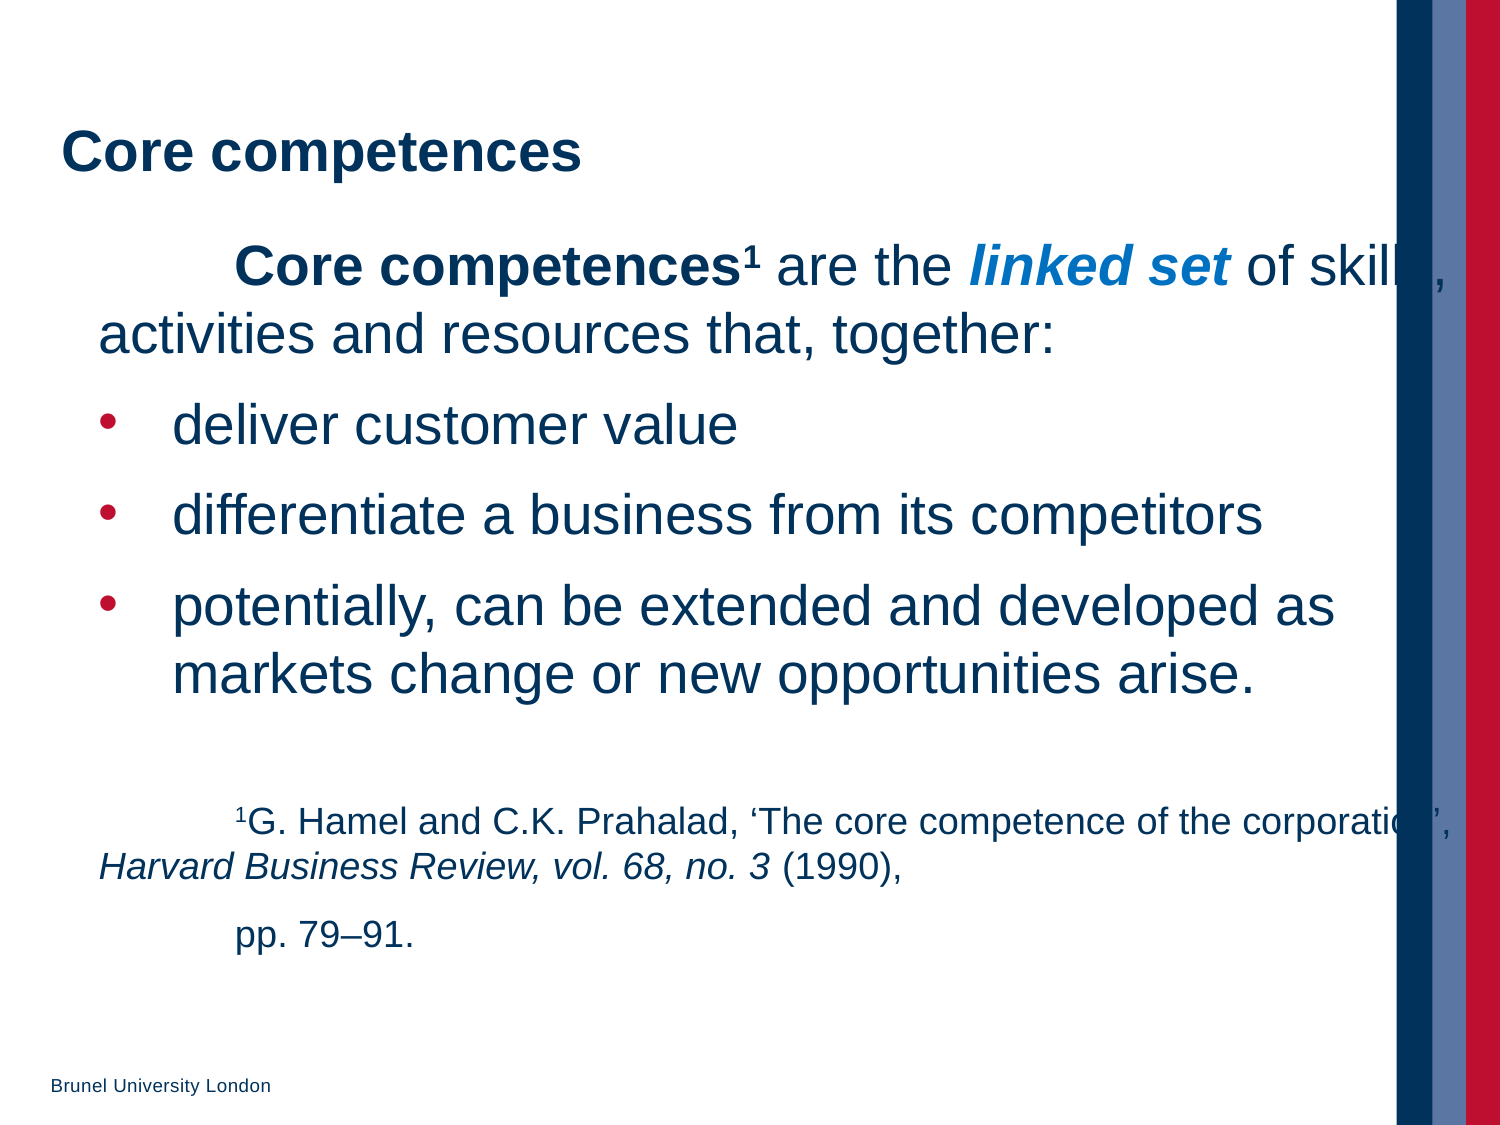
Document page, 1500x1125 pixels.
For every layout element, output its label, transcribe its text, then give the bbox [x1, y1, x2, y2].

list Core competences1 are the linked set of skills, activities and resources that, together: deliver customer value differentiate a business from its competitors potentially, can be extended and developed as markets change or new opportunities arise. 1G. Hamel and C.K. Prahalad, ‘The core competence of the corporation’, Harvard Business Review, vol. 68, no. 3 (1990), pp. 79–91. [83, 220, 1474, 966]
title Core competences [46, 105, 1429, 293]
